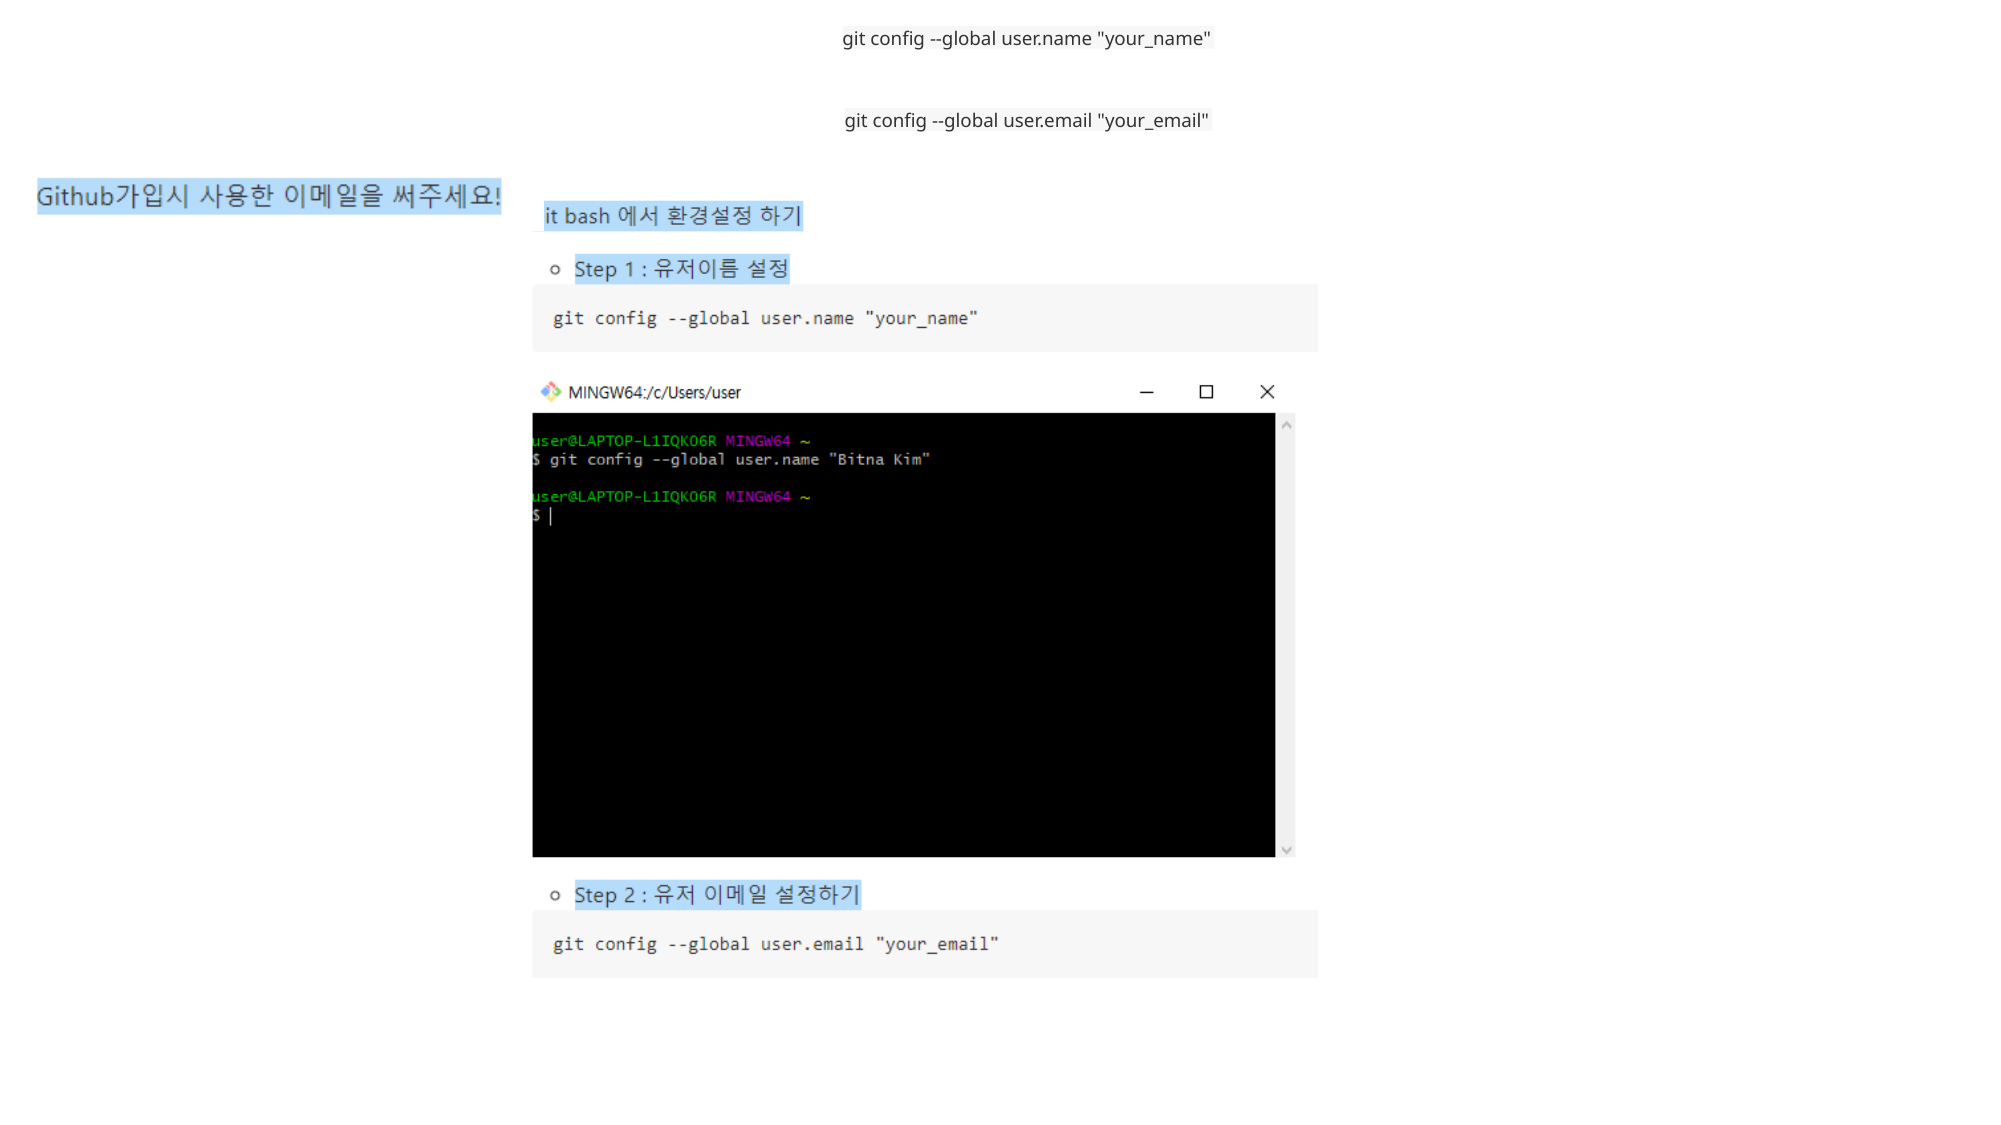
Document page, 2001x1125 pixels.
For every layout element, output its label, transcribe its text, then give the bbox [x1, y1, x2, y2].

text_box git config --global user.email "your_email" [844, 108, 1213, 131]
picture [0, 156, 1318, 978]
text_box git config --global user.name "your_name" [842, 26, 1215, 49]
